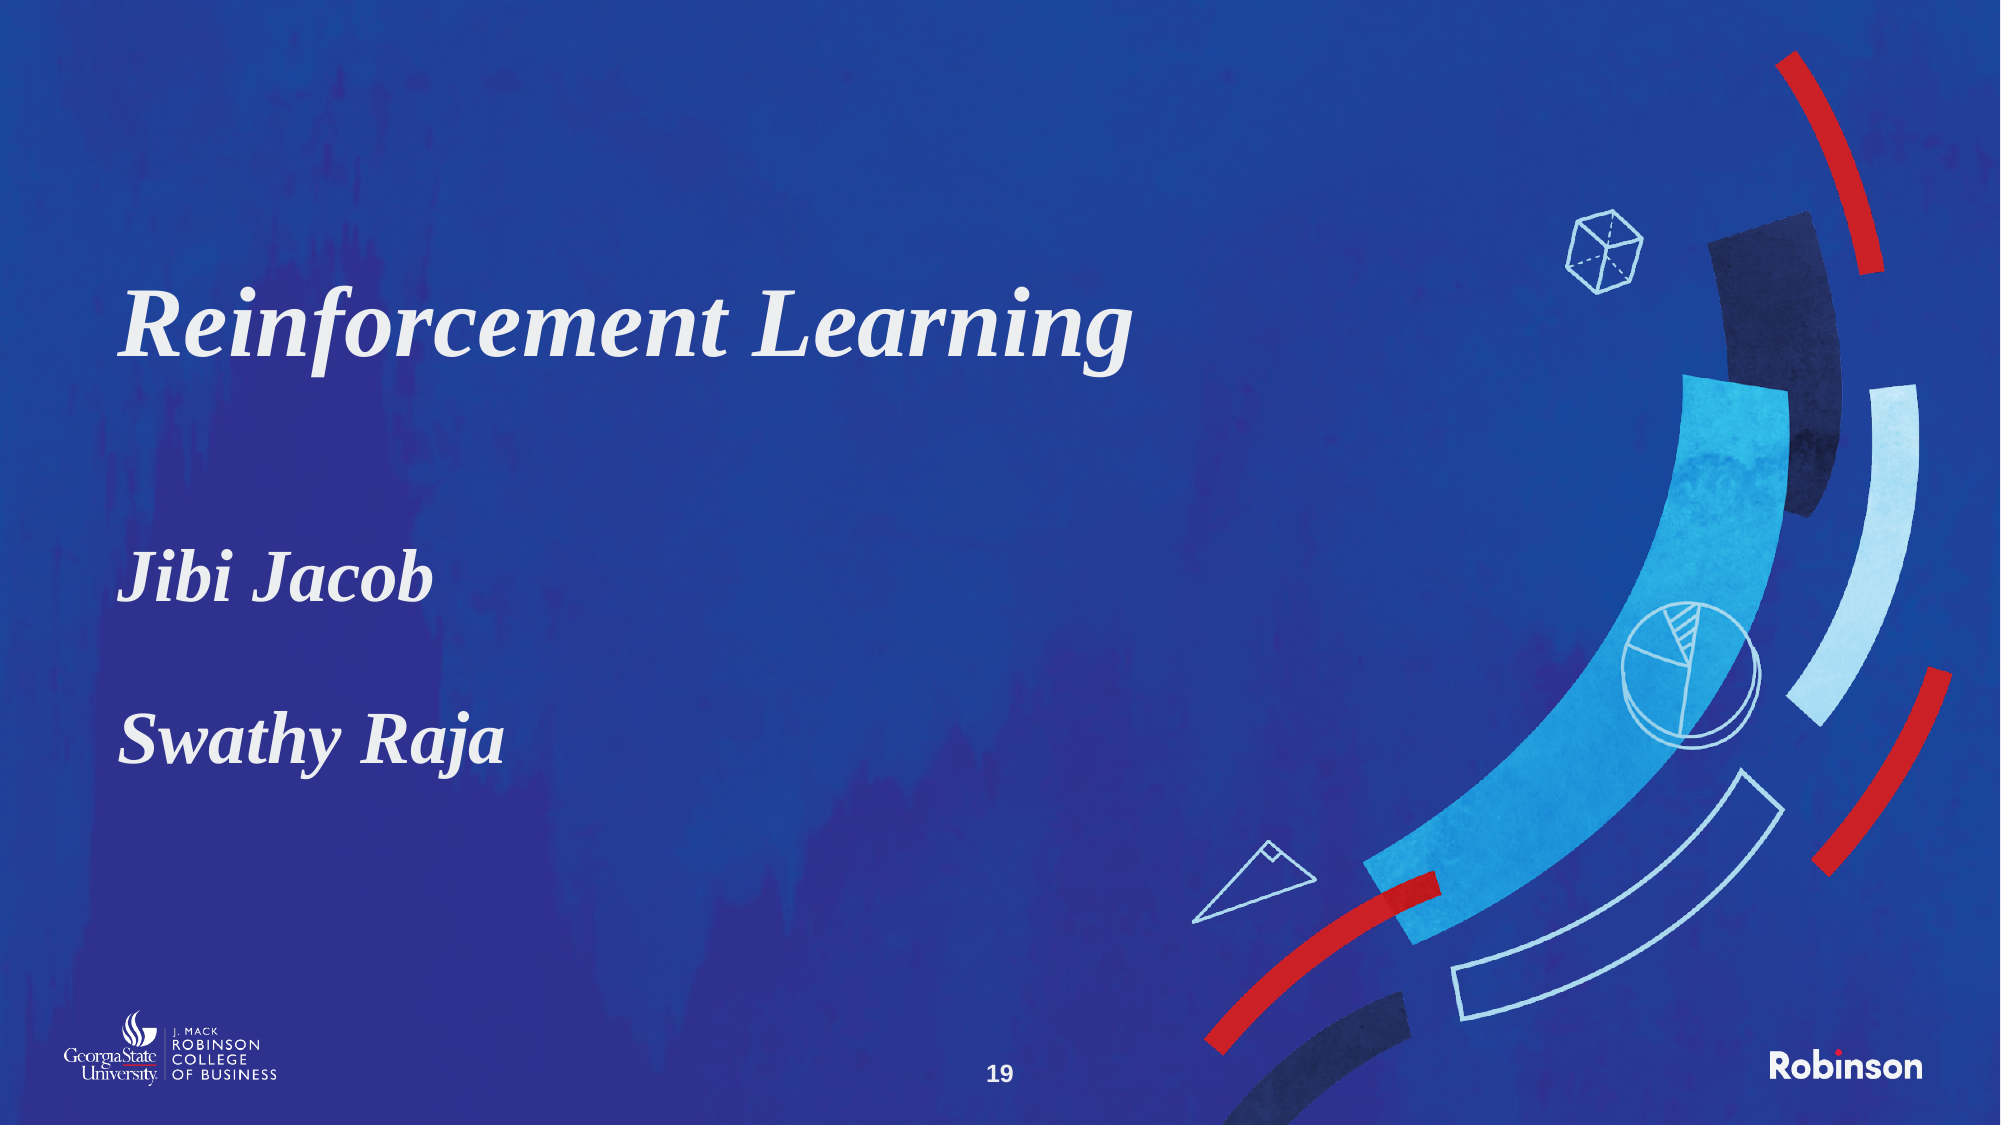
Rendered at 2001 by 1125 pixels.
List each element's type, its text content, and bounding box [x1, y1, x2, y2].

title Reinforcement Learning Jibi Jacob Swathy Raja [117, 204, 1521, 942]
slide_number 19 [774, 1042, 1225, 1103]
picture [0, 0, 2001, 1125]
